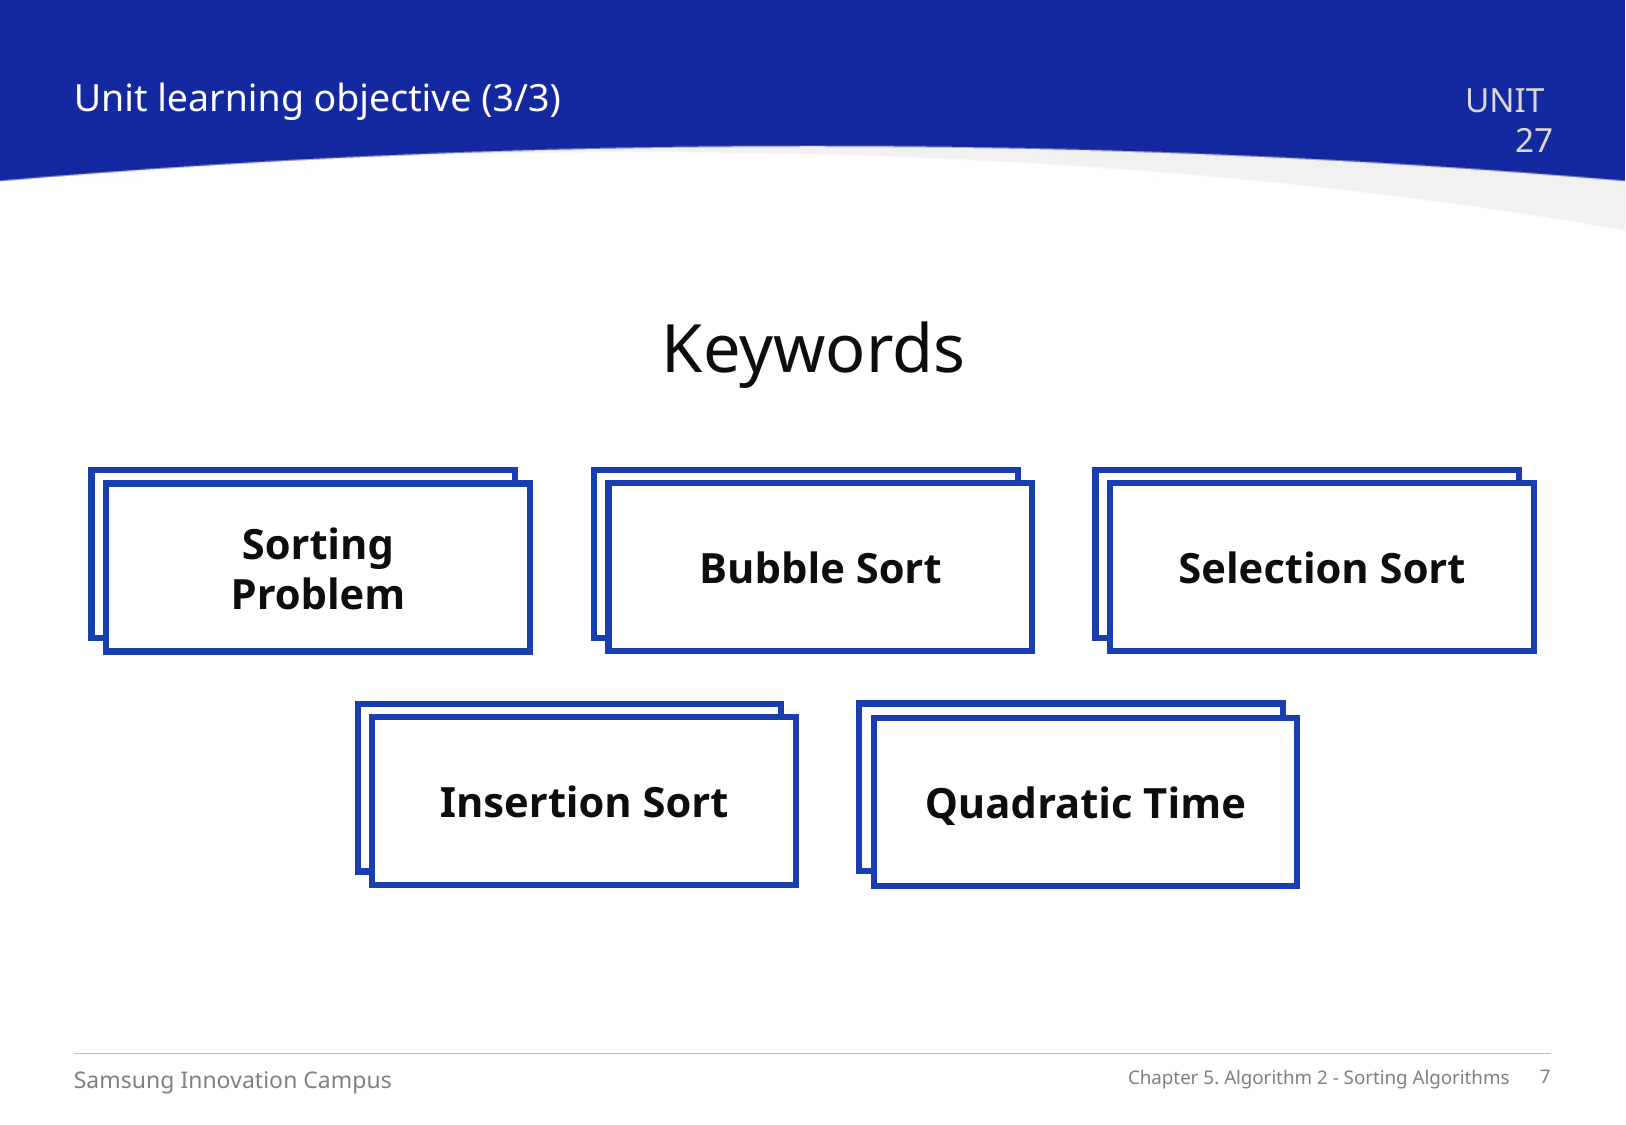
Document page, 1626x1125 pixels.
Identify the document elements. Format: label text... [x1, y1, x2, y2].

text_box Unit learning objective (3/3) [73, 73, 1515, 119]
text_box Keywords [91, 305, 1536, 387]
text_box UNIT 27 [1422, 78, 1554, 159]
picture [0, 0, 1625, 1125]
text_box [91, 469, 1534, 886]
